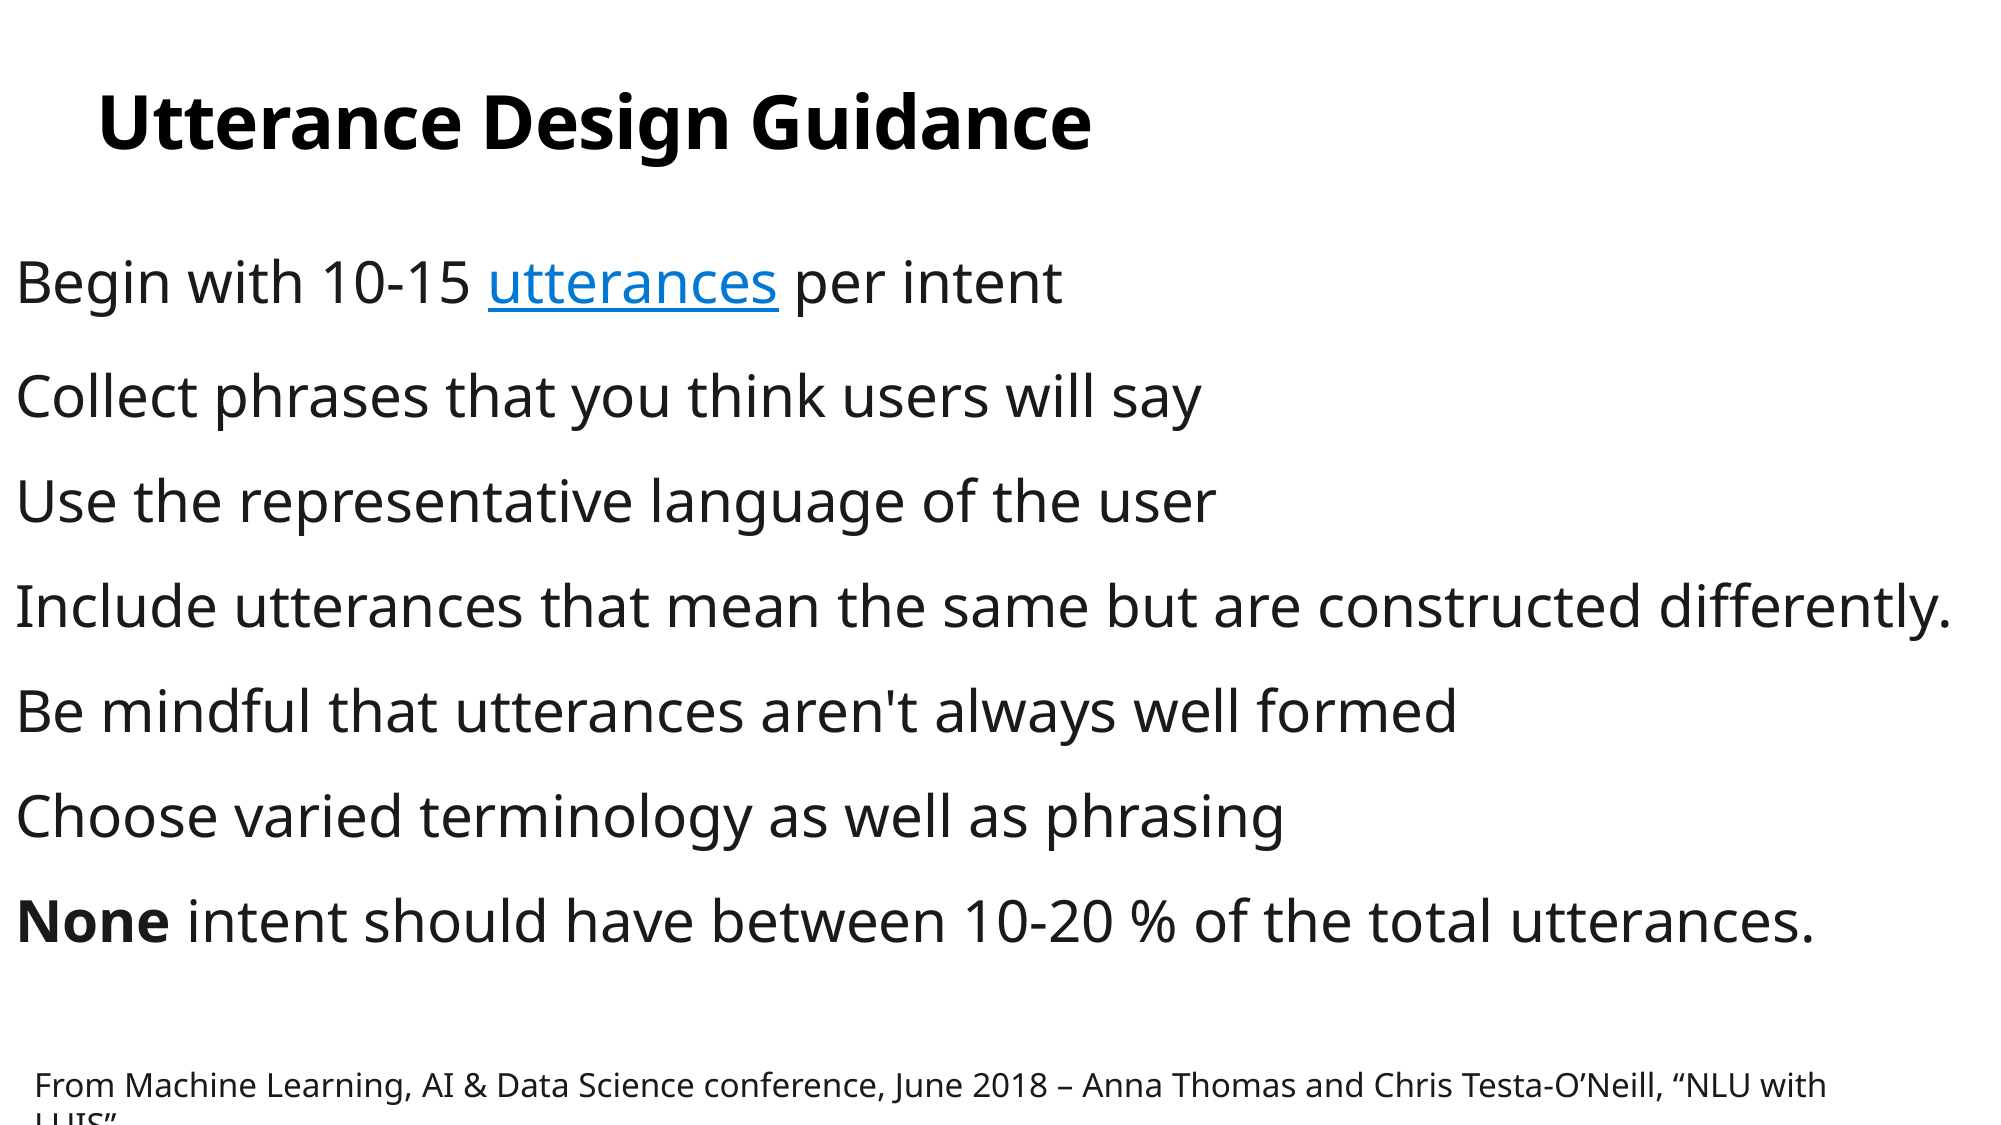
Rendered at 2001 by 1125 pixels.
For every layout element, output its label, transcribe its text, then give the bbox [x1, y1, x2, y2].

text_box From Machine Learning, AI & Data Science conference, June 2018 – Anna Thomas and Chris Testa-O’Neill, “NLU with LUIS” [34, 1064, 1903, 1125]
title Utterance Design Guidance [96, 75, 1904, 166]
text_box Begin with 10-15 utterances per intent Collect phrases that you think users will say Use the representative language of the user Include utterances that mean the same but are constructed differently. Be mindful that utterances aren't always well formed Choose varied terminology as well as phrasing None intent should have between 10-20 % of the total utterances. [0, 198, 1983, 1125]
